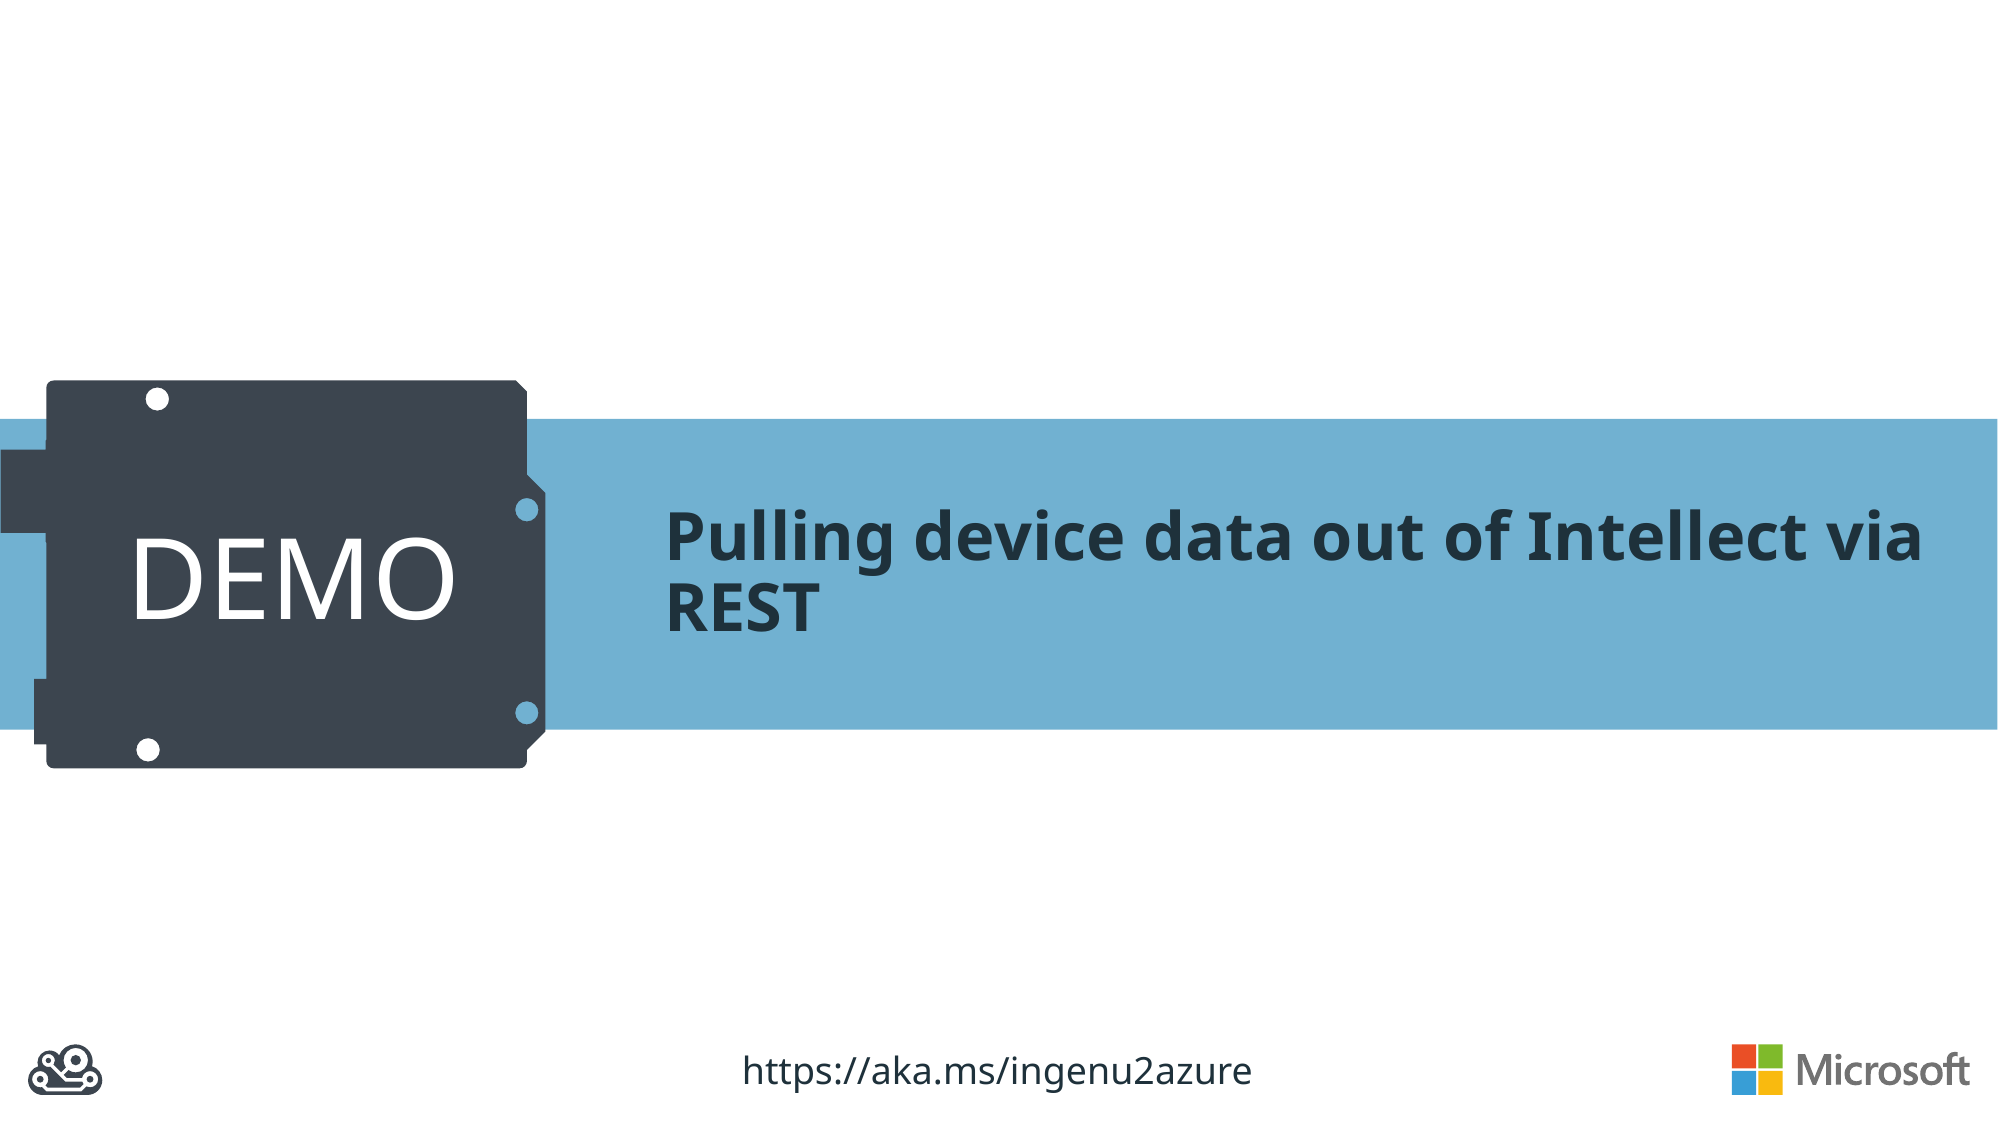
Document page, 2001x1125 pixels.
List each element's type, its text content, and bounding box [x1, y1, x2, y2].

text_box https://aka.ms/ingenu2azure [727, 1039, 1268, 1100]
title Pulling device data out of Intellect via REST [649, 418, 1978, 730]
